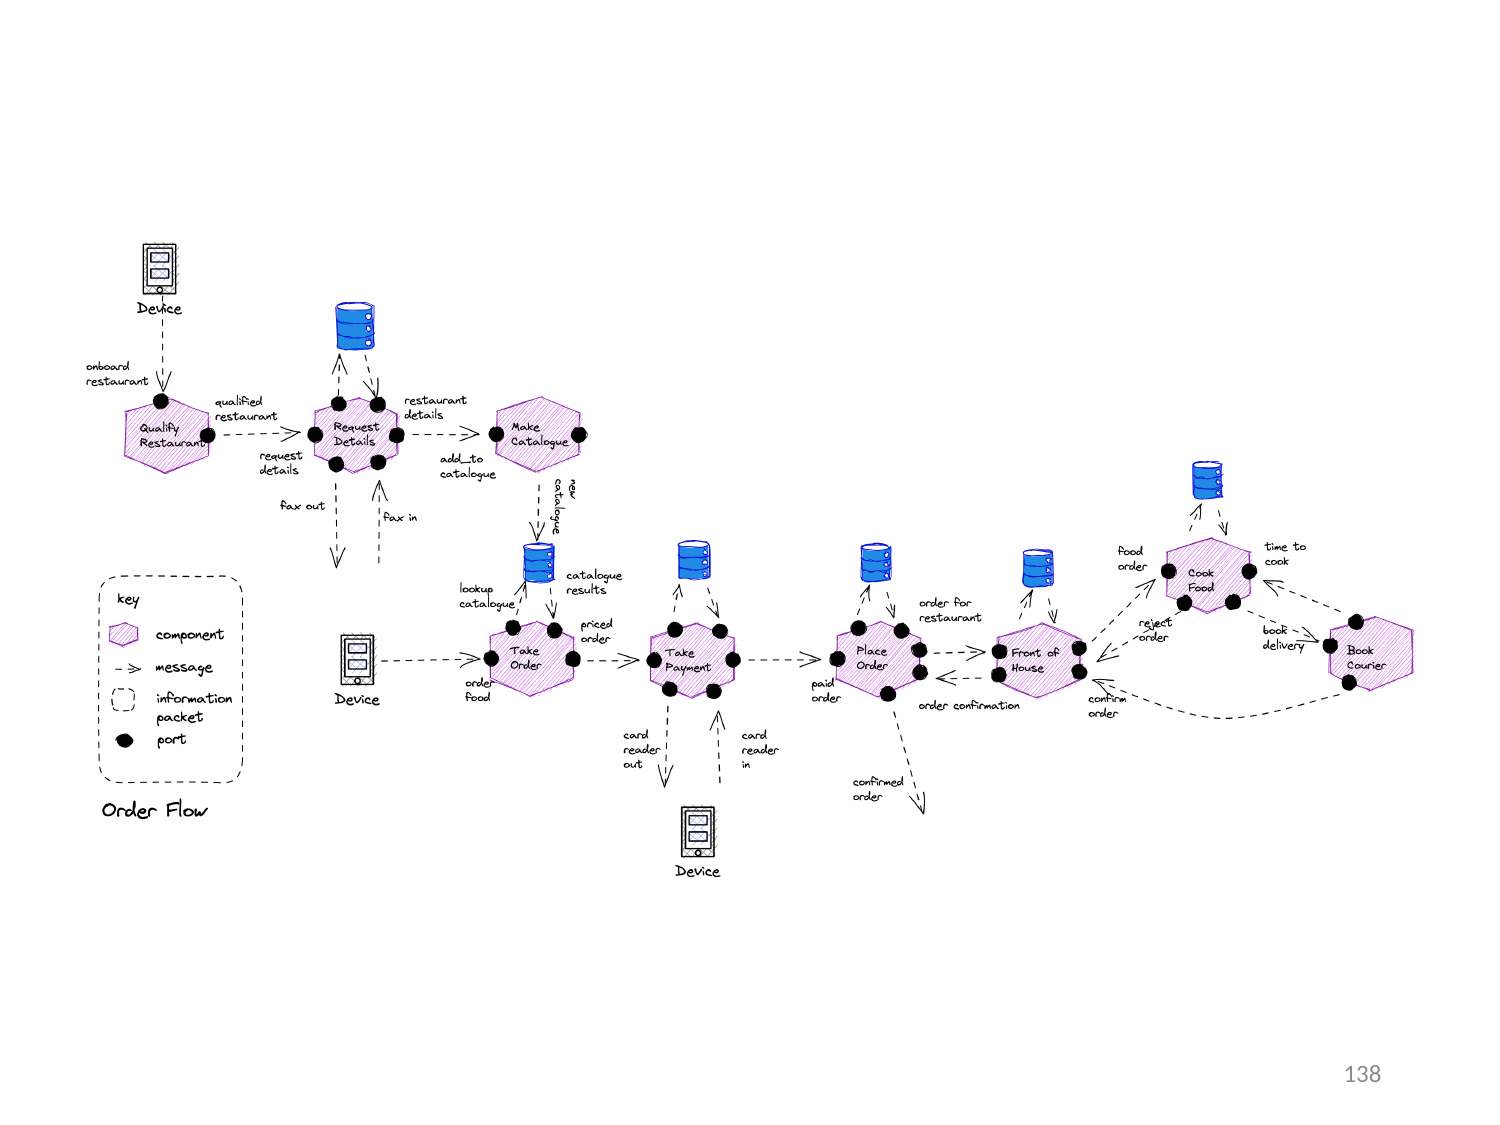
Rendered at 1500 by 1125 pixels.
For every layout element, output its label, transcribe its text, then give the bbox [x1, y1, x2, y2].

slide_number 138 [1059, 1042, 1397, 1103]
picture [78, 236, 1422, 889]
